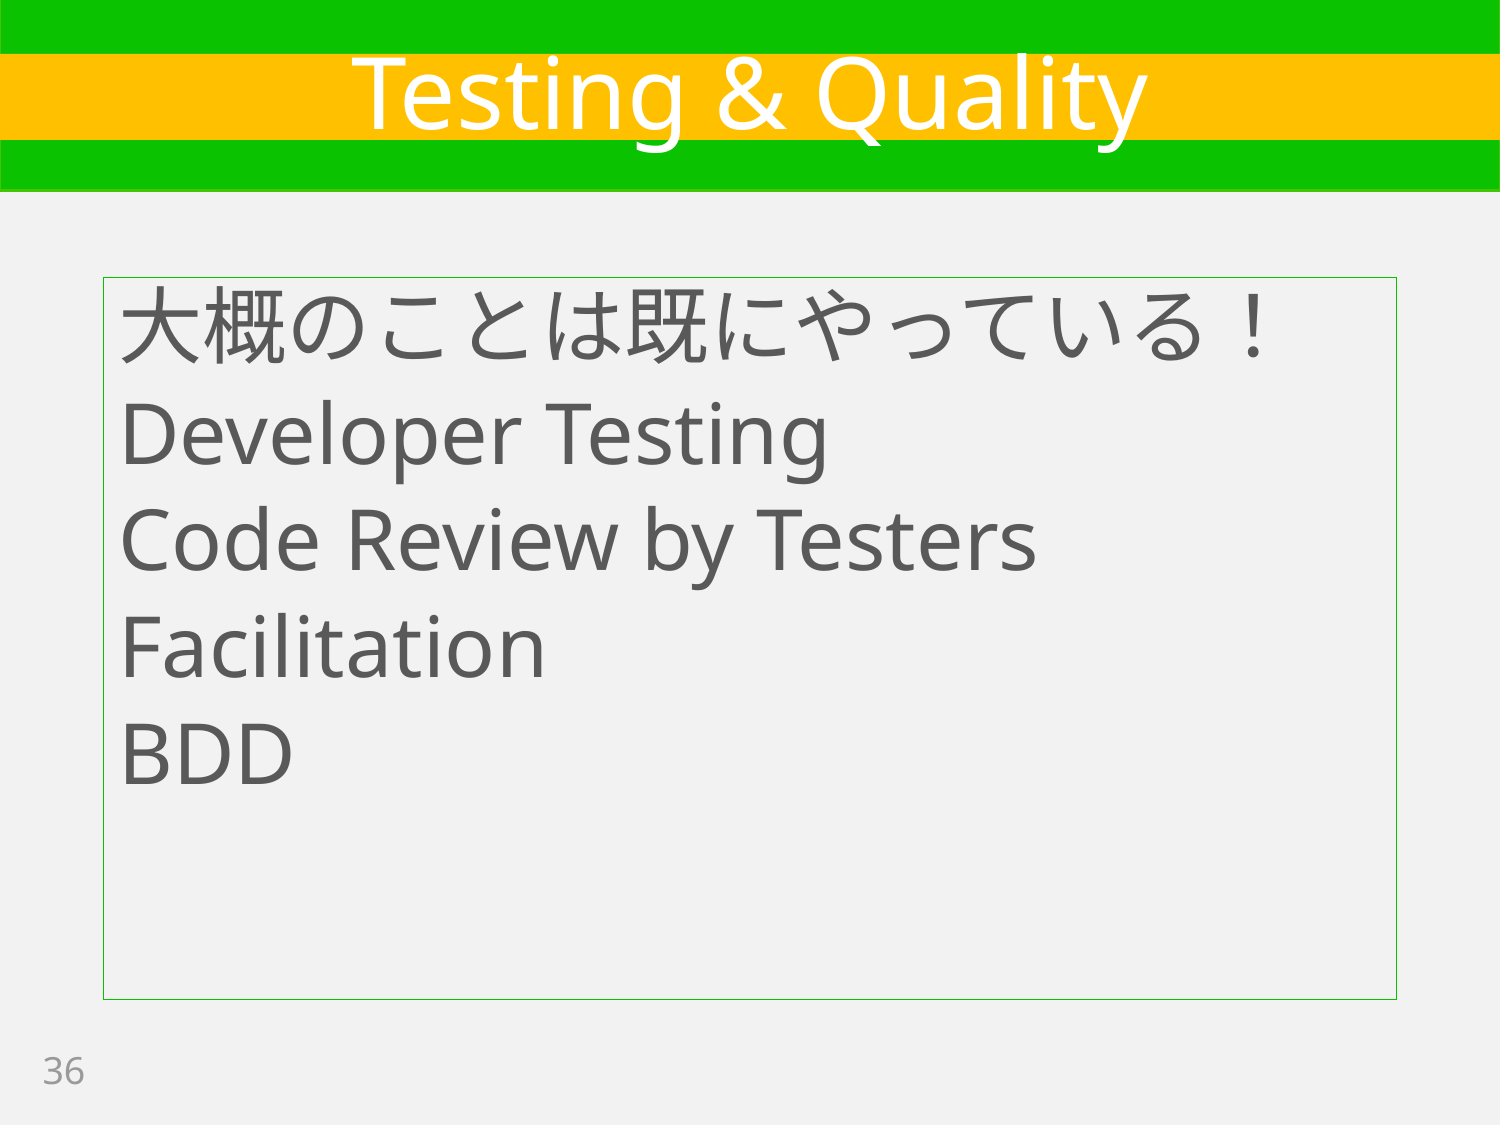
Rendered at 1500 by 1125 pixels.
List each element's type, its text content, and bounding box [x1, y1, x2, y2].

list 大概のことは既にやっている！ Developer Testing Code Review by Testers Facilitation BDD [103, 277, 1397, 1000]
slide_number 36 [27, 1042, 146, 1102]
title Testing & Quality [0, 53, 1500, 140]
